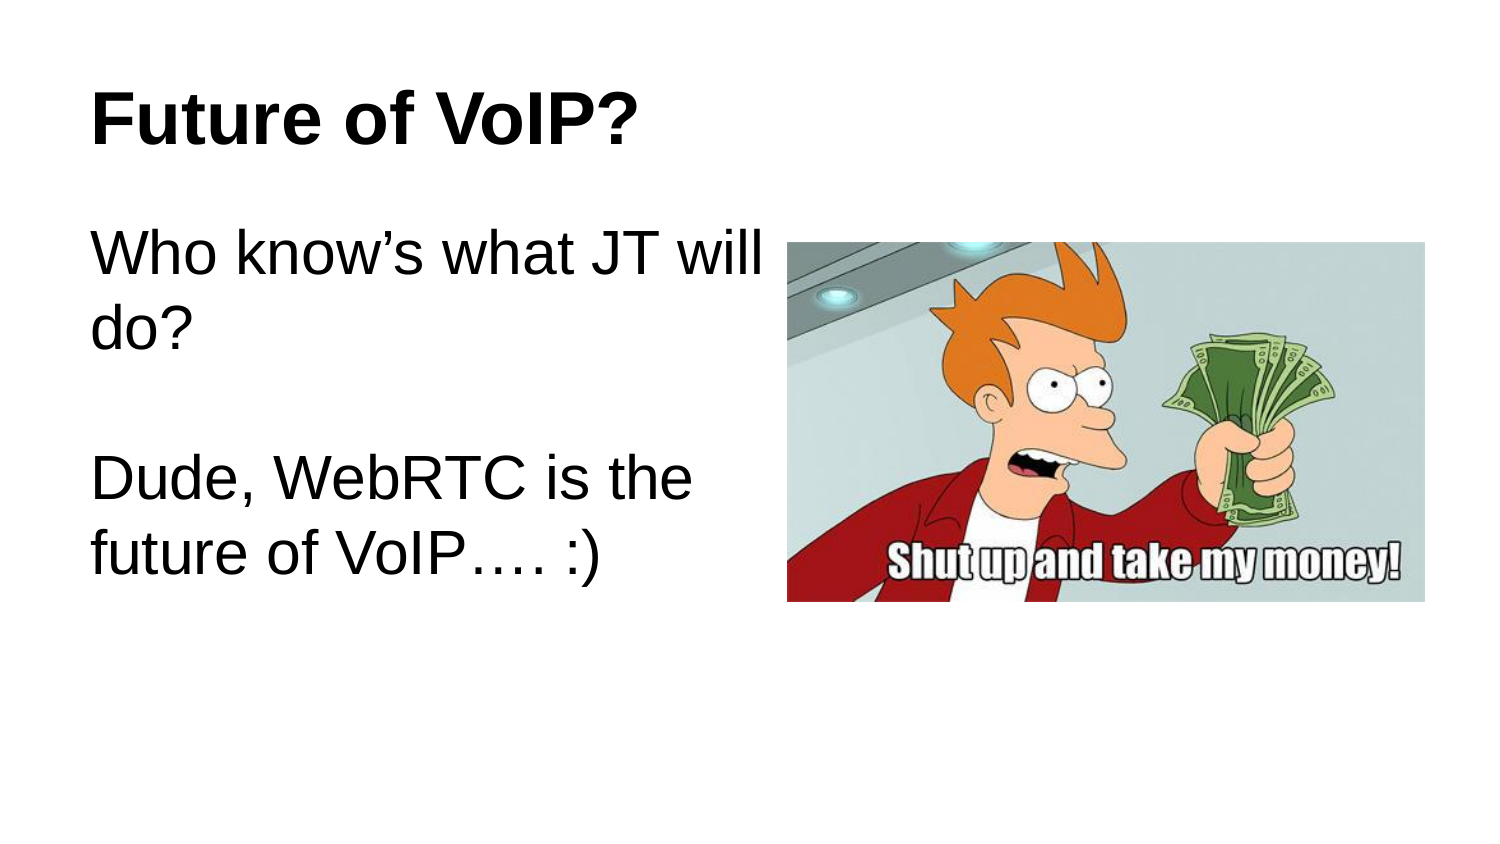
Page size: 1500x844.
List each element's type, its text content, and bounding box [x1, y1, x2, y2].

picture [786, 242, 1426, 602]
list Who know’s what JT will do? Dude, WebRTC is the future of VoIP…. :) [75, 196, 847, 808]
title Future of VoIP? [75, 33, 1425, 175]
